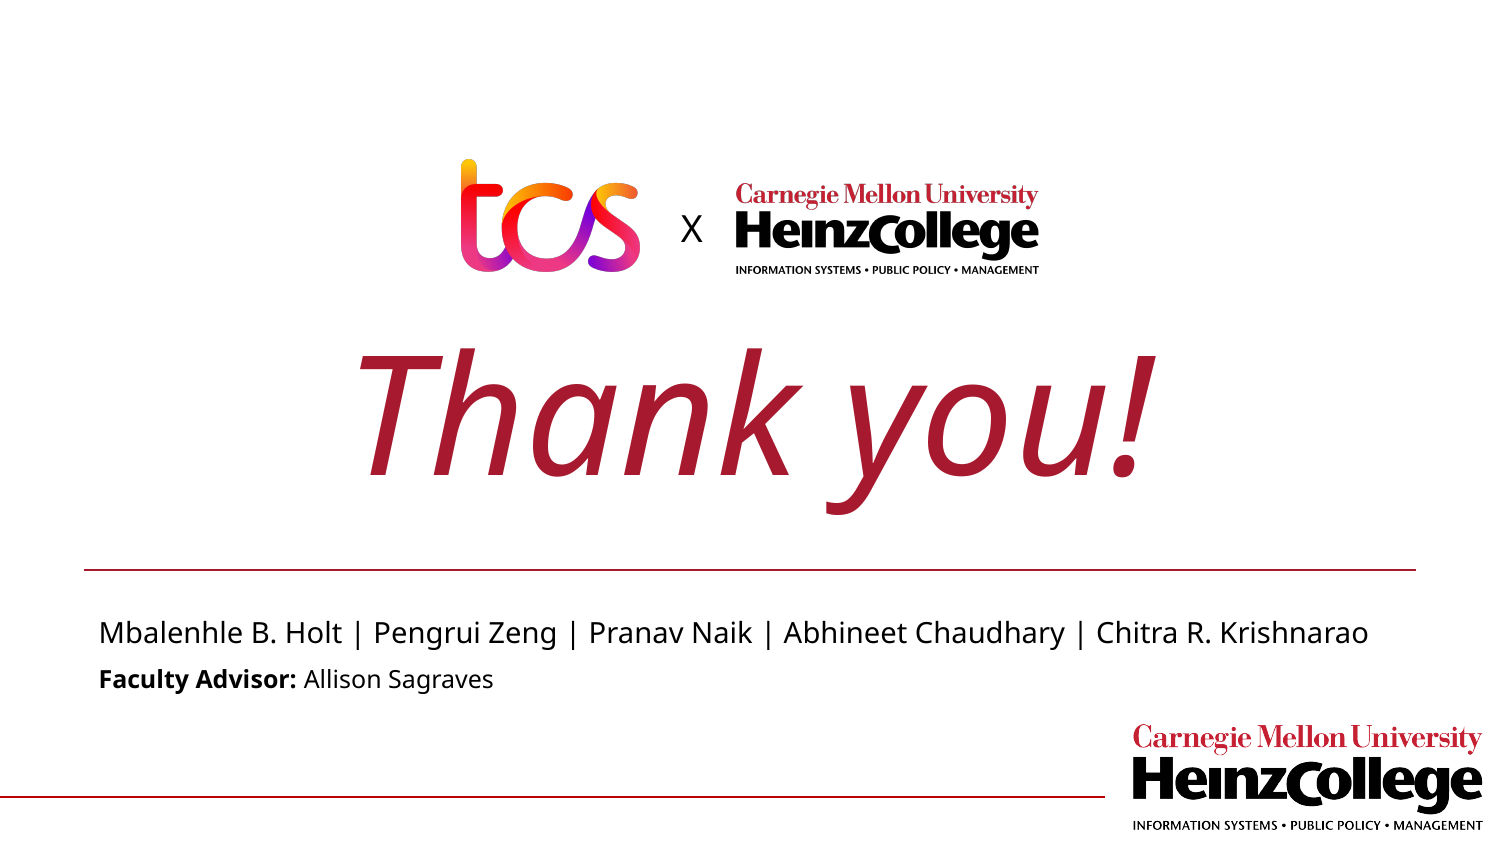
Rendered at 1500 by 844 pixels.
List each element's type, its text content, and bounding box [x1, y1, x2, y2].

picture [1133, 724, 1483, 830]
picture [461, 159, 640, 272]
title Thank you! [274, 306, 1226, 537]
text_box X [665, 189, 710, 268]
text_box Mbalenhle B. Holt | Pengrui Zeng | Pranav Naik | Abhineet Chaudhary | Chitra R. Krishnarao Faculty Advisor: Allison Sagraves [83, 581, 1417, 709]
picture [735, 182, 1039, 274]
